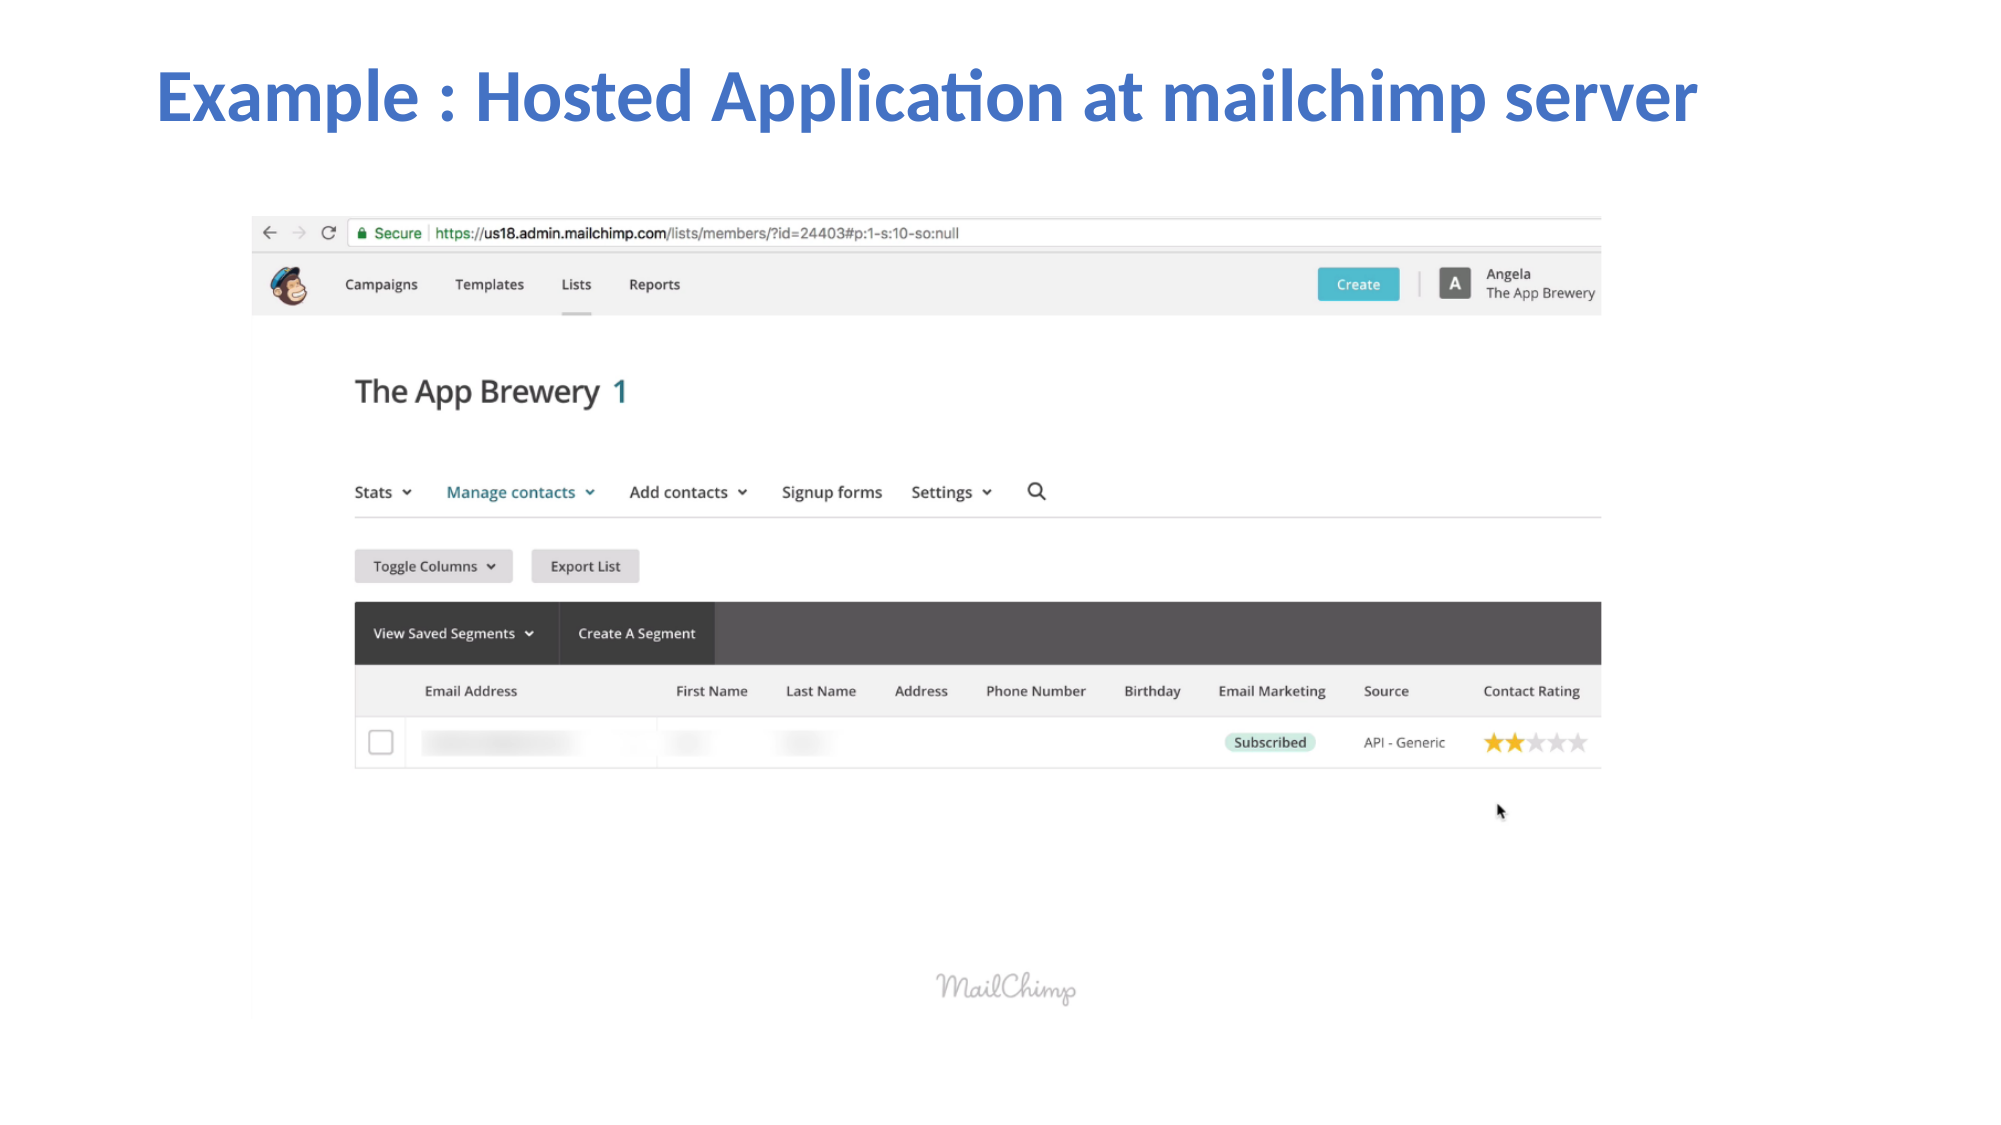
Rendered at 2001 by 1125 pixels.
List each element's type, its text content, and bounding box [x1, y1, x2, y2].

text_box Example : Hosted Application at mailchimp server [141, 39, 1716, 145]
picture [251, 216, 1602, 1020]
